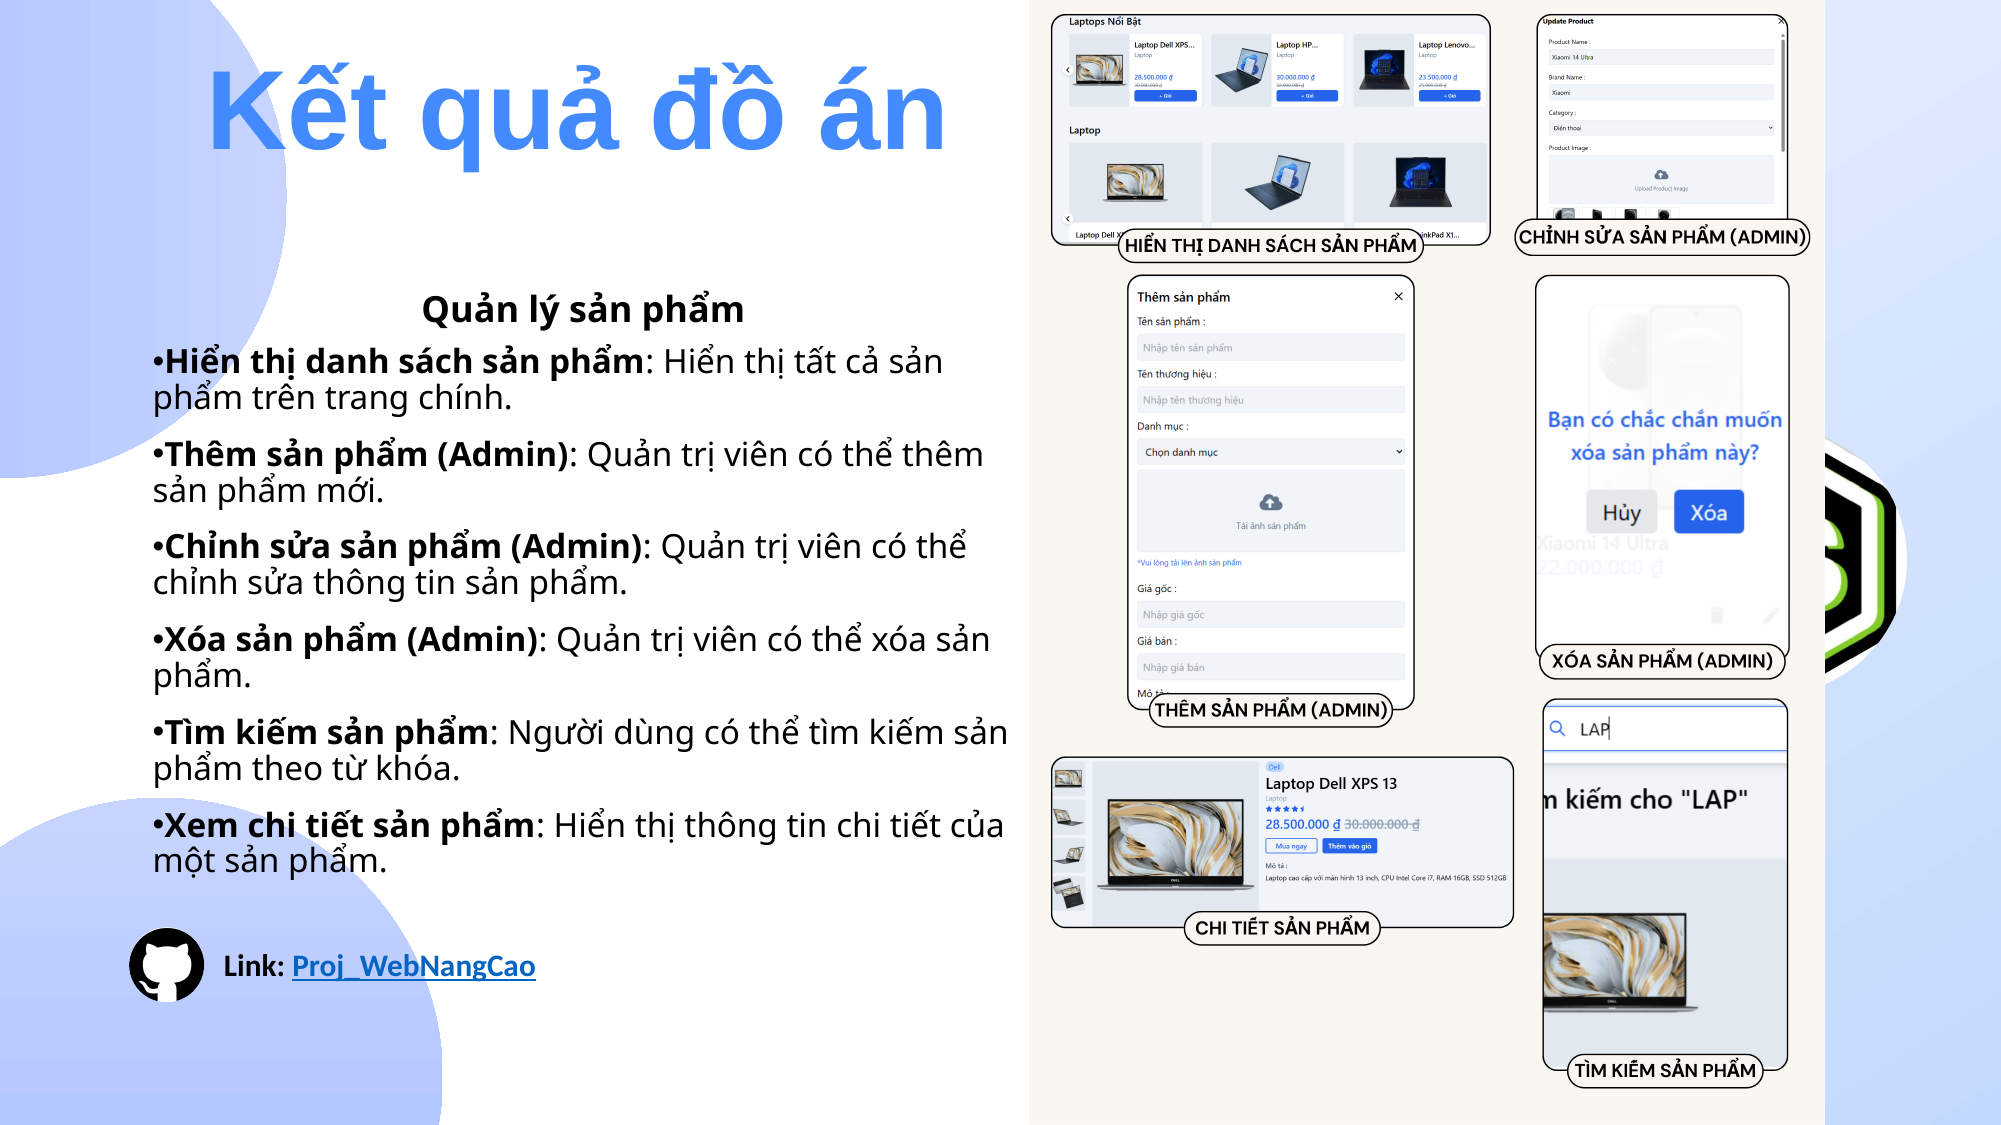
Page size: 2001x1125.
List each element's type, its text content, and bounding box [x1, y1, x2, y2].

list Hiển thị danh sách sản phẩm: Hiển thị tất cả sản phẩm trên trang chính. Thêm sản phẩm (Admin): Quản trị viên có thể thêm sản phẩm mới. Chỉnh sửa sản phẩm (Admin): Quản trị viên có thể chỉnh sửa thông tin sản phẩm. Xóa sản phẩm (Admin): Quản trị viên có thể xóa sản phẩm. Tìm kiếm sản phẩm: Người dùng có thể tìm kiếm sản phẩm theo từ khóa. Xem chi tiết sản phẩm: Hiển thị thông tin chi tiết của một sản phẩm. [137, 337, 1029, 963]
text_box [128, 926, 206, 1004]
text_box Kết quả đồ án [175, 29, 982, 180]
text_box Link: Proj_WebNangCao [209, 938, 978, 991]
title Quản lý sản phẩm [137, 283, 1029, 337]
picture [1029, 0, 1825, 1125]
text_box [0, 797, 444, 1125]
text_box [1825, 436, 1909, 686]
text_box [0, 0, 288, 479]
text_box [1825, 0, 2000, 1125]
